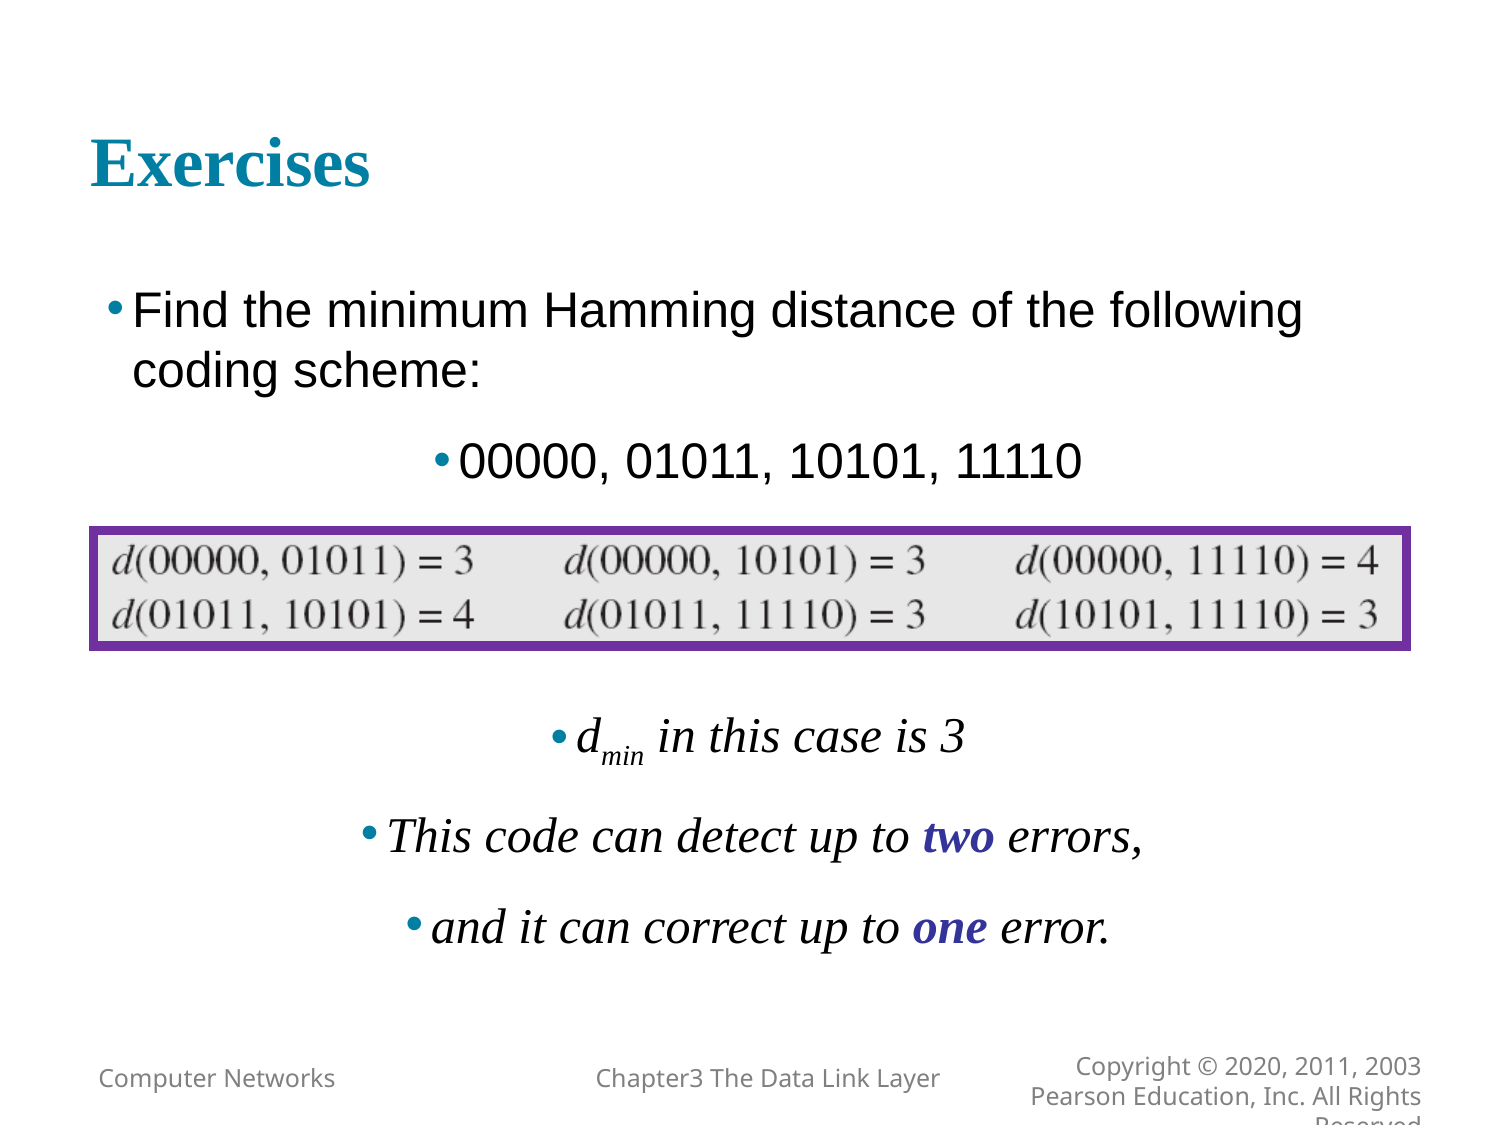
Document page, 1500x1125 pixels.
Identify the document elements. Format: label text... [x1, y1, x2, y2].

title Exercises [75, 35, 1425, 216]
list Find the minimum Hamming distance of the following coding scheme: 00000, 01011, 10101, 11110 dmin in this case is 3 This code can detect up to two errors, and it can correct up to one error. [75, 262, 1425, 1005]
picture [98, 535, 1402, 642]
